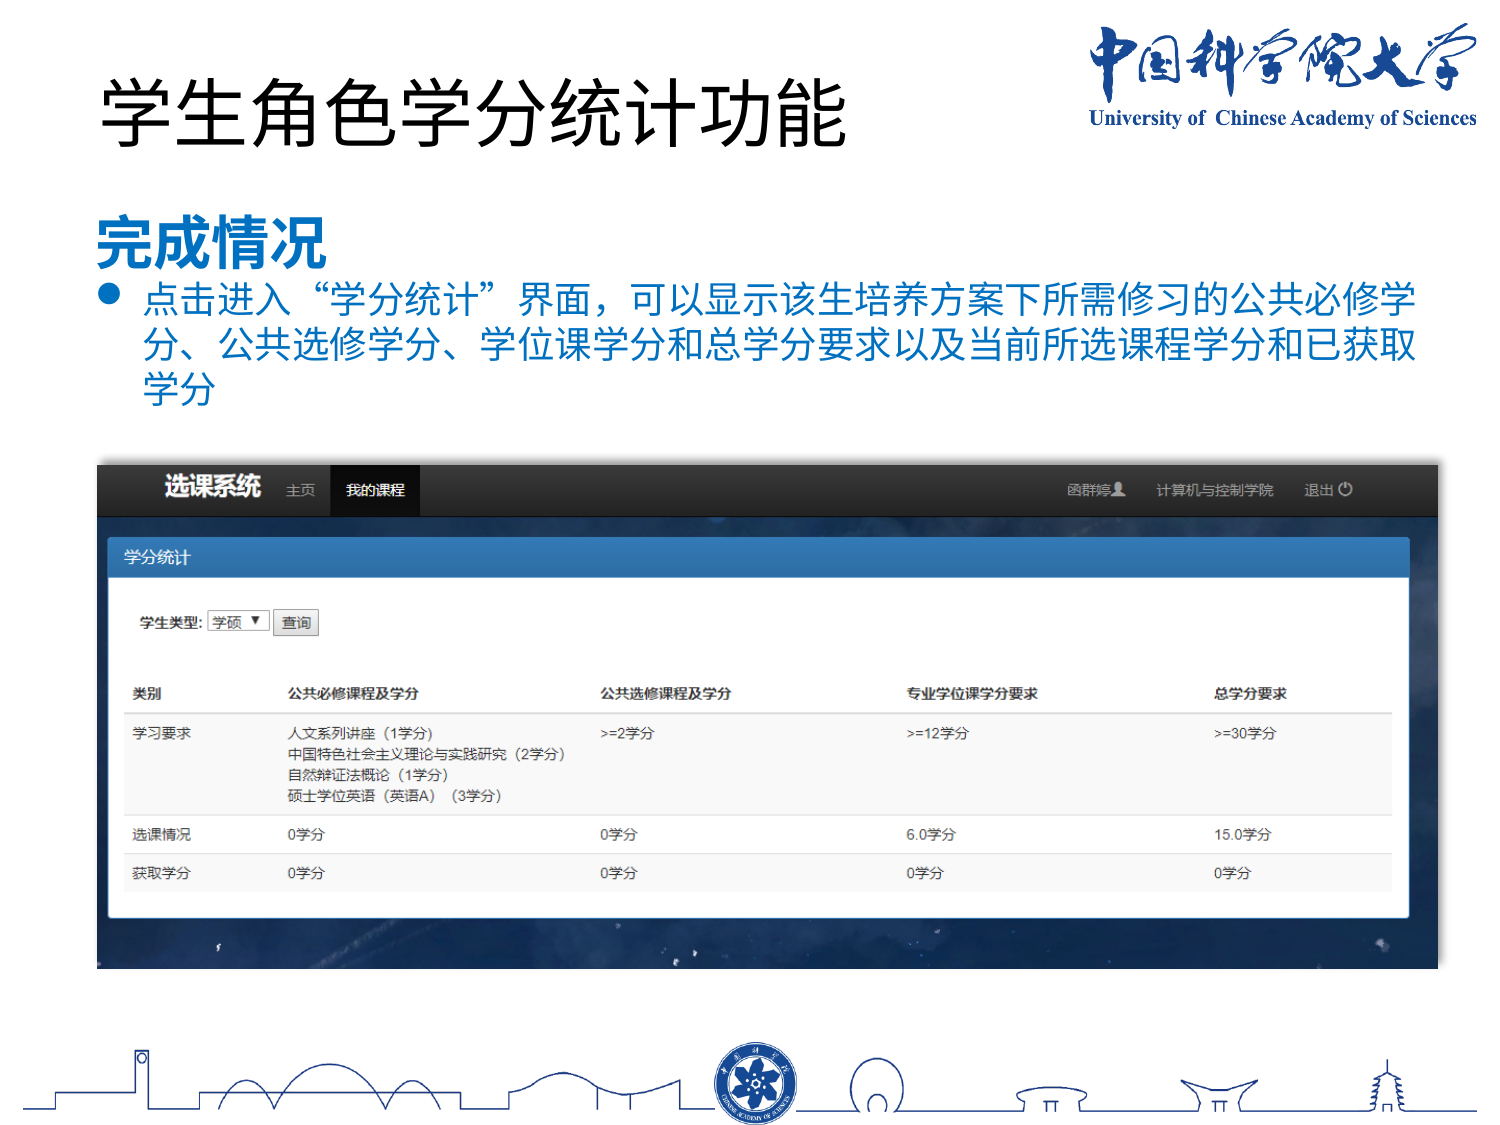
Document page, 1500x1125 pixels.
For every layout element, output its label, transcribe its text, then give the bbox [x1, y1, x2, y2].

text_box 完成情况 点击进入“学分统计”界面，可以显示该生培养方案下所需修习的公共必修学分、公共选修学分、学位课学分和总学分要求以及当前所选课程学分和已获取学分 [84, 200, 1452, 632]
picture [23, 1039, 1477, 1125]
picture [97, 464, 1439, 969]
text_box 学生角色学分统计功能 [80, 66, 867, 157]
picture [1078, 23, 1477, 129]
